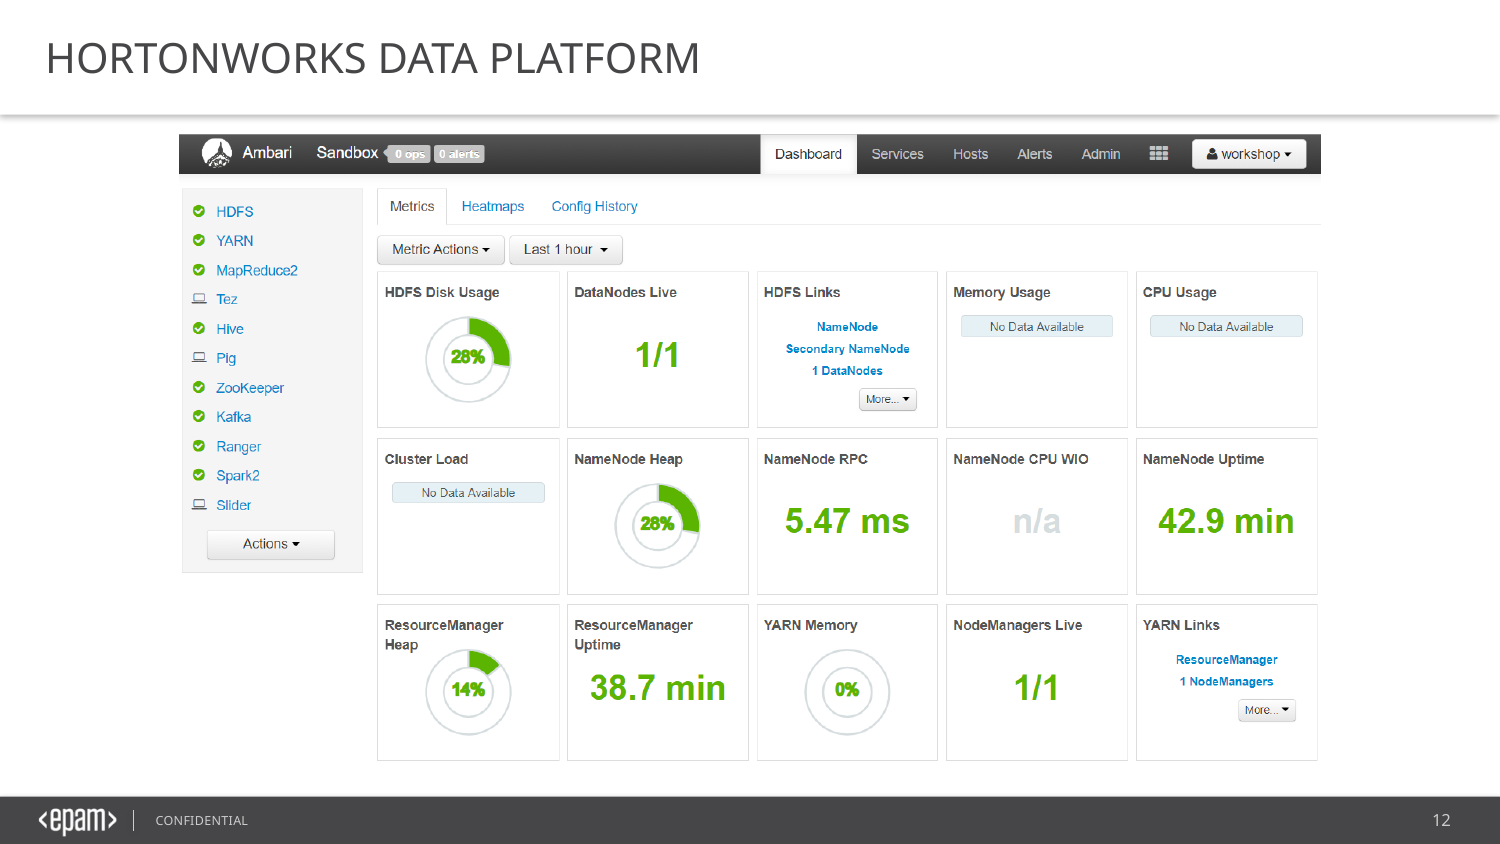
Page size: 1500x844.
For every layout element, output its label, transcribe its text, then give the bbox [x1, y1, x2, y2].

list Hortonworks data platform [0, 0, 1500, 115]
picture [179, 131, 1321, 766]
picture [38, 808, 117, 837]
